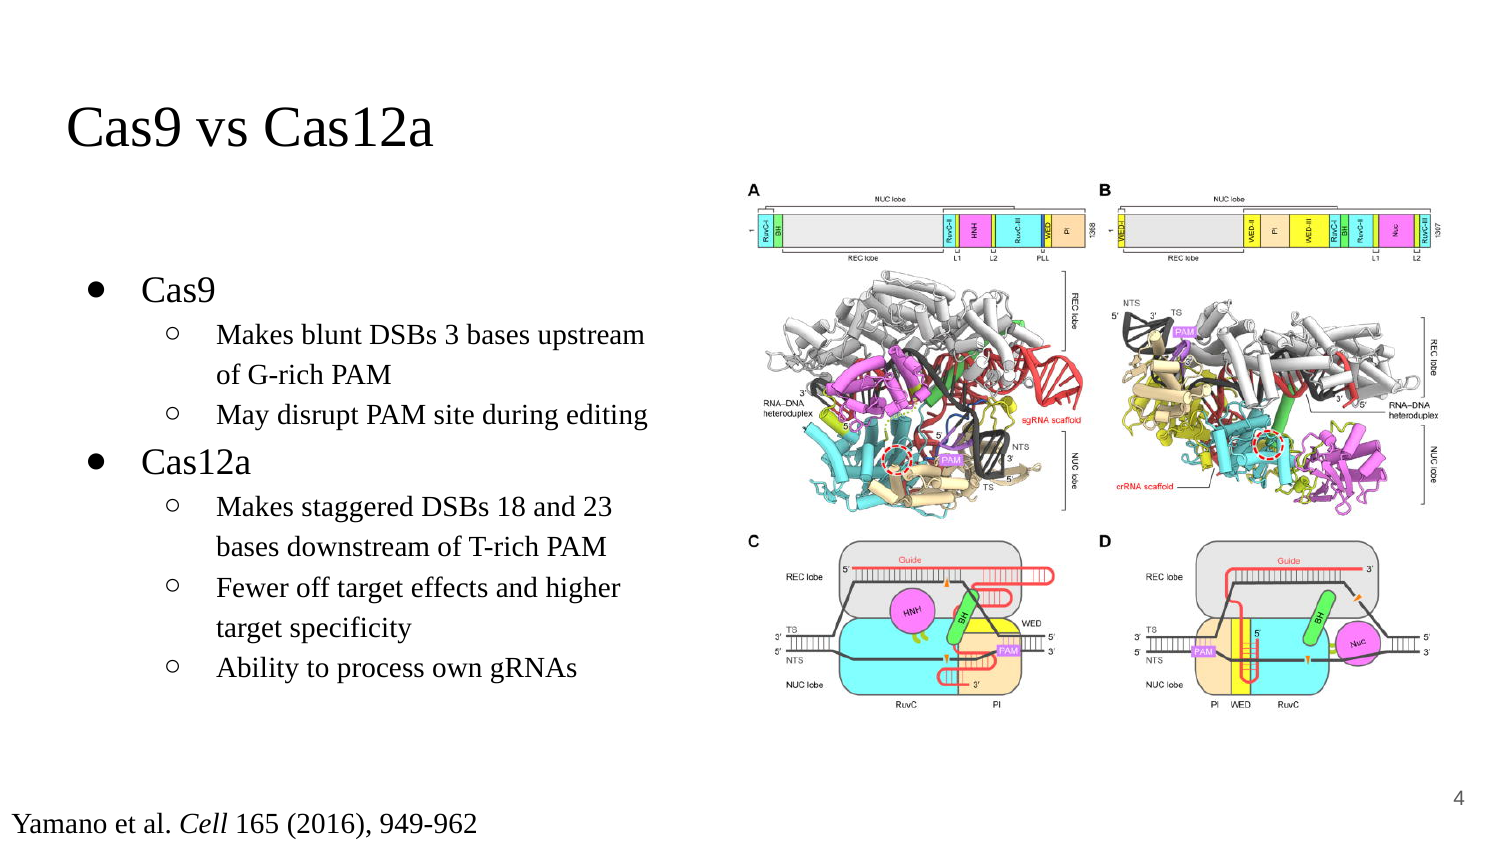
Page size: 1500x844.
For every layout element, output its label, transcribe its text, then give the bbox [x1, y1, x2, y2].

text_box Yamano et al. Cell 165 (2016), 949-962 [0, 798, 661, 844]
slide_number 4 [1389, 764, 1480, 830]
picture [738, 179, 1450, 721]
title Cas9 vs Cas12a [51, 72, 1449, 167]
list Cas9 Makes blunt DSBs 3 bases upstream of G-rich PAM May disrupt PAM site during editing Cas12a Makes staggered DSBs 18 and 23 bases downstream of T-rich PAM Fewer off target effects and higher target specificity Ability to process own gRNAs [51, 243, 681, 750]
